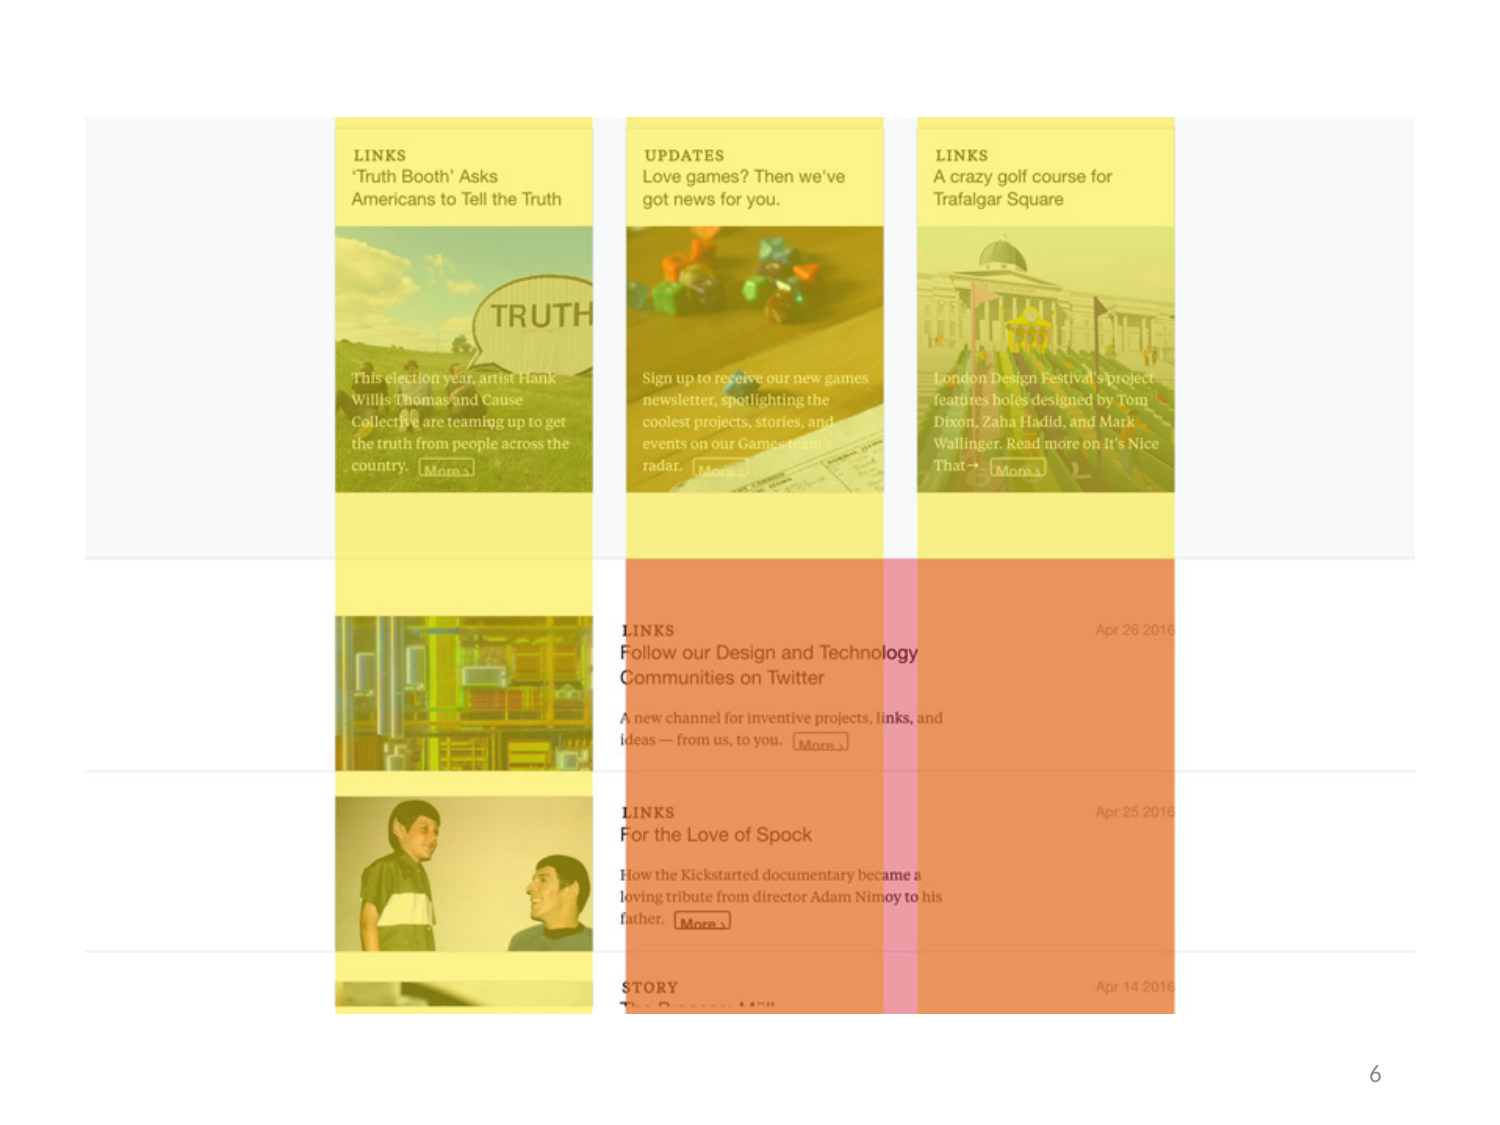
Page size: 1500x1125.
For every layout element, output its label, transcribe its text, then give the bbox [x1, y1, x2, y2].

picture [85, 117, 1415, 1014]
slide_number 6 [1059, 1042, 1397, 1103]
